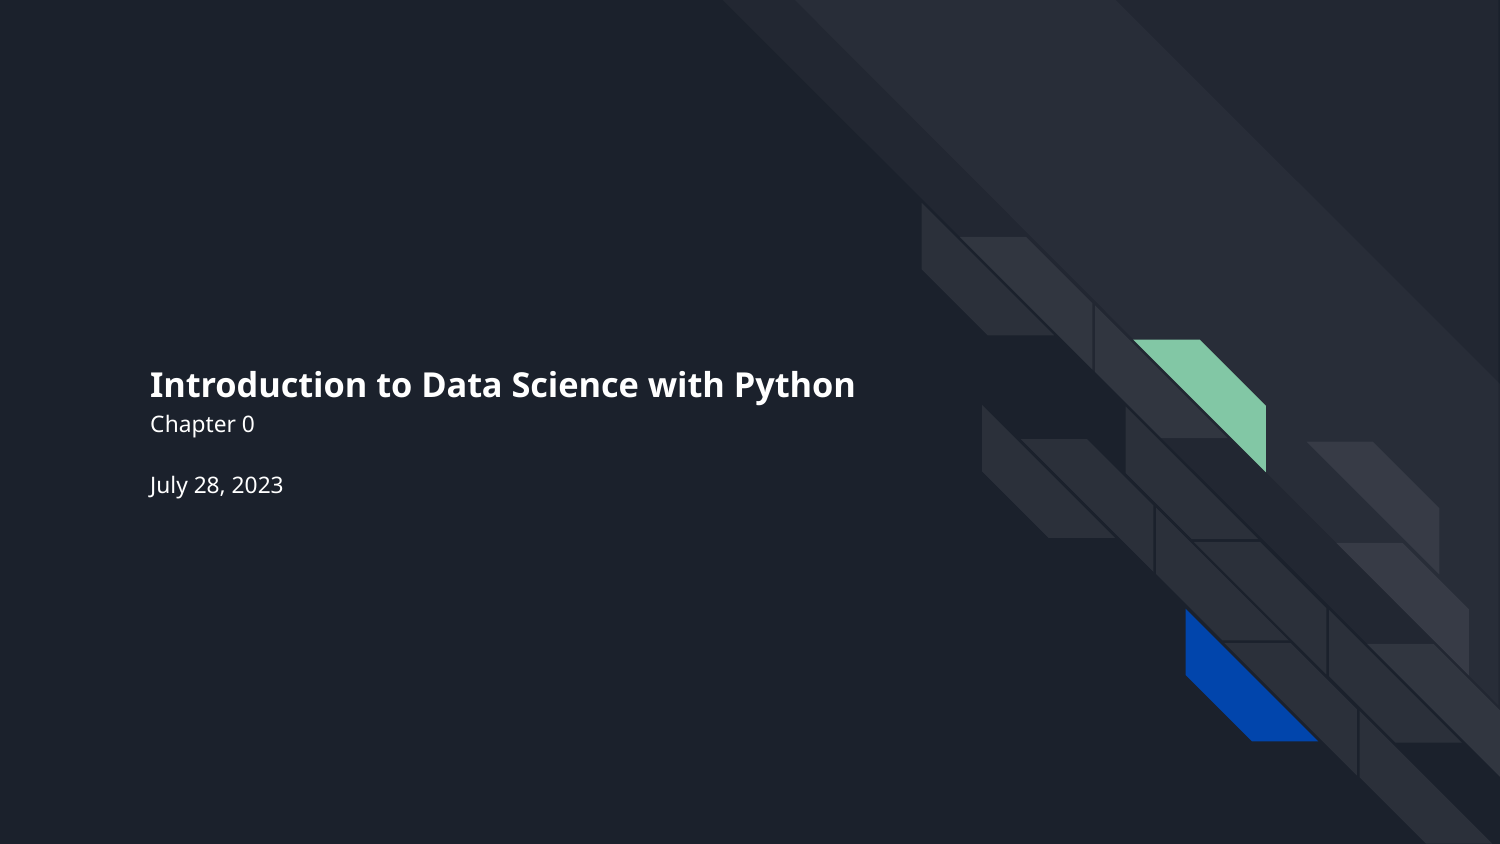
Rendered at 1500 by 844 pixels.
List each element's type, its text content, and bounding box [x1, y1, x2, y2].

title Introduction to Data Science with Python Chapter 0 July 28, 2023 [135, 336, 888, 526]
